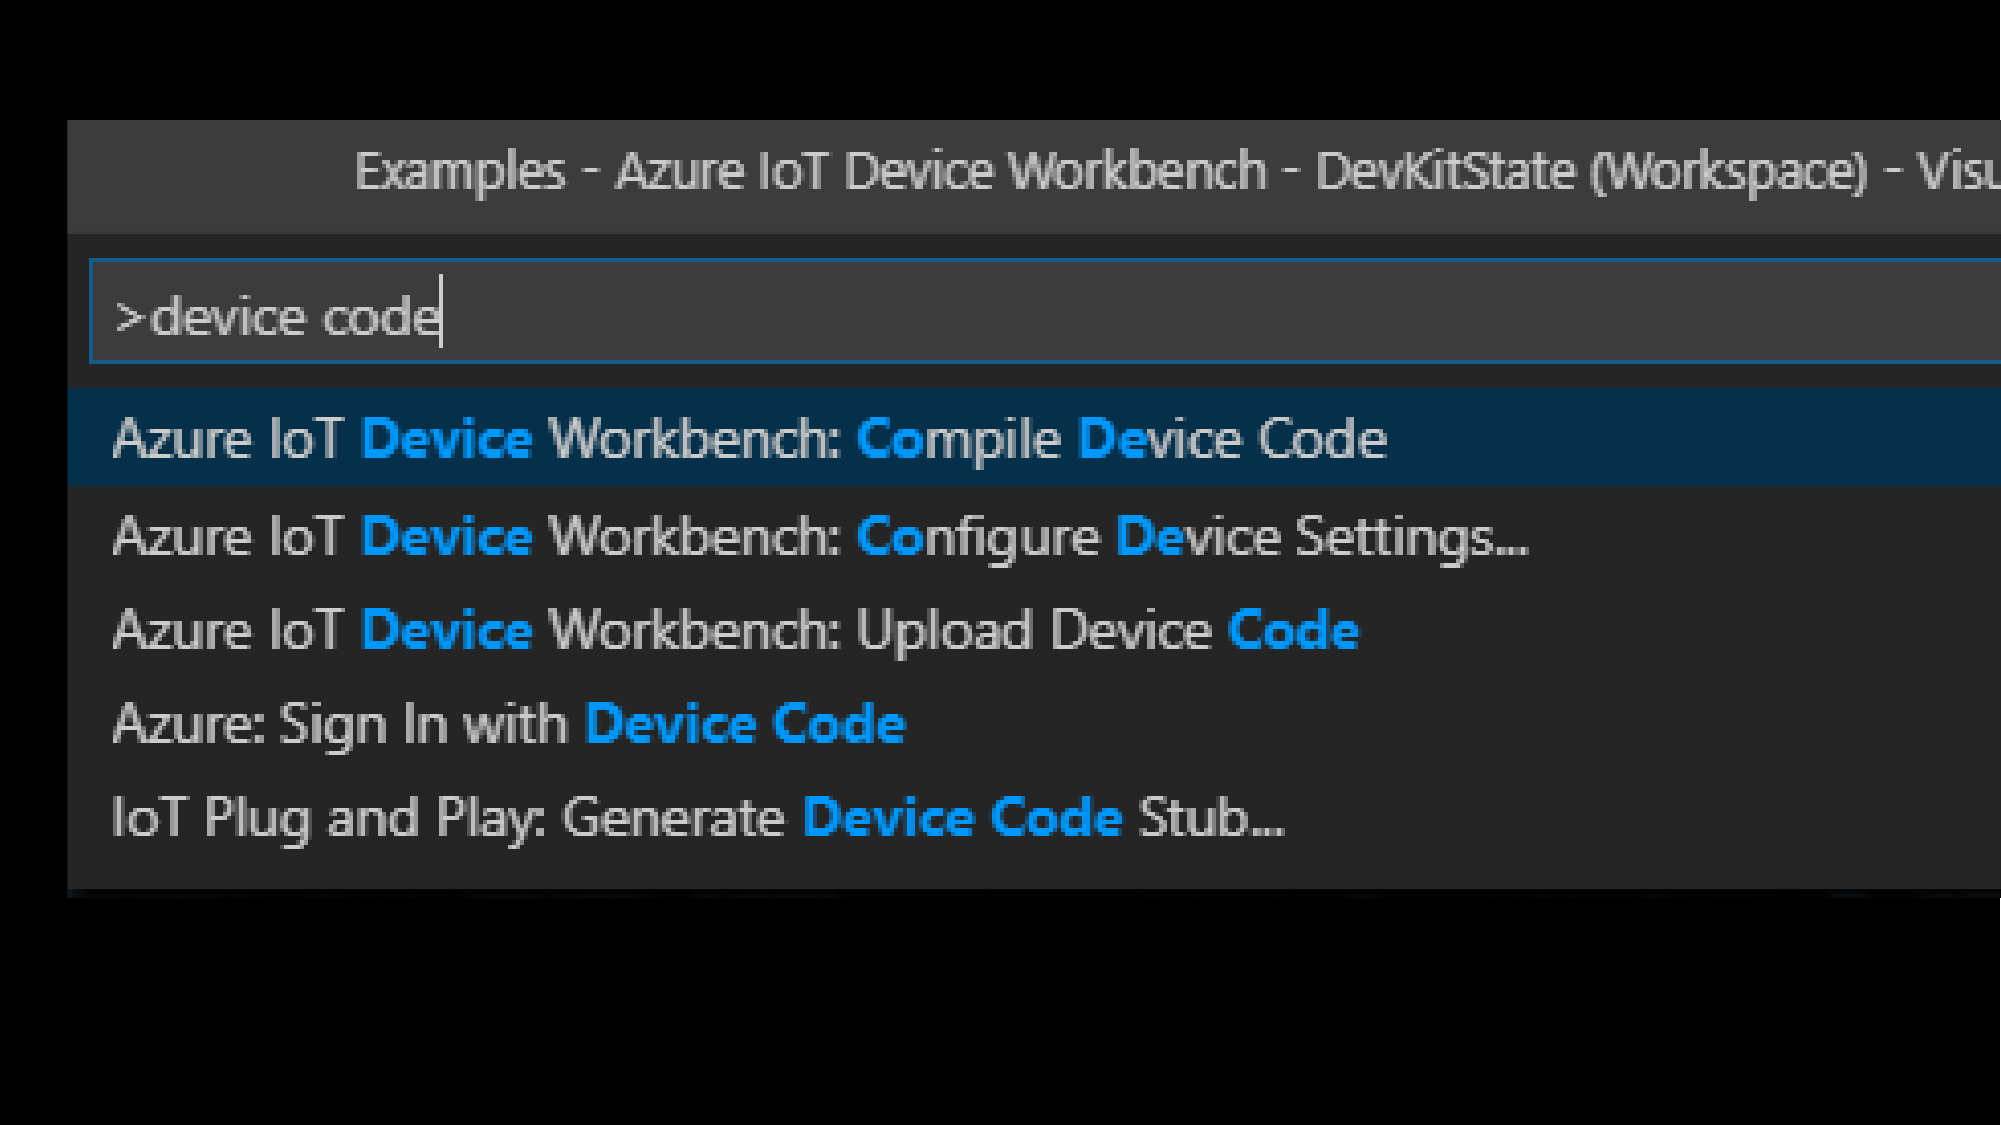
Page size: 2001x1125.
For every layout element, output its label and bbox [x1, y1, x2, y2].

picture [67, 120, 2001, 898]
